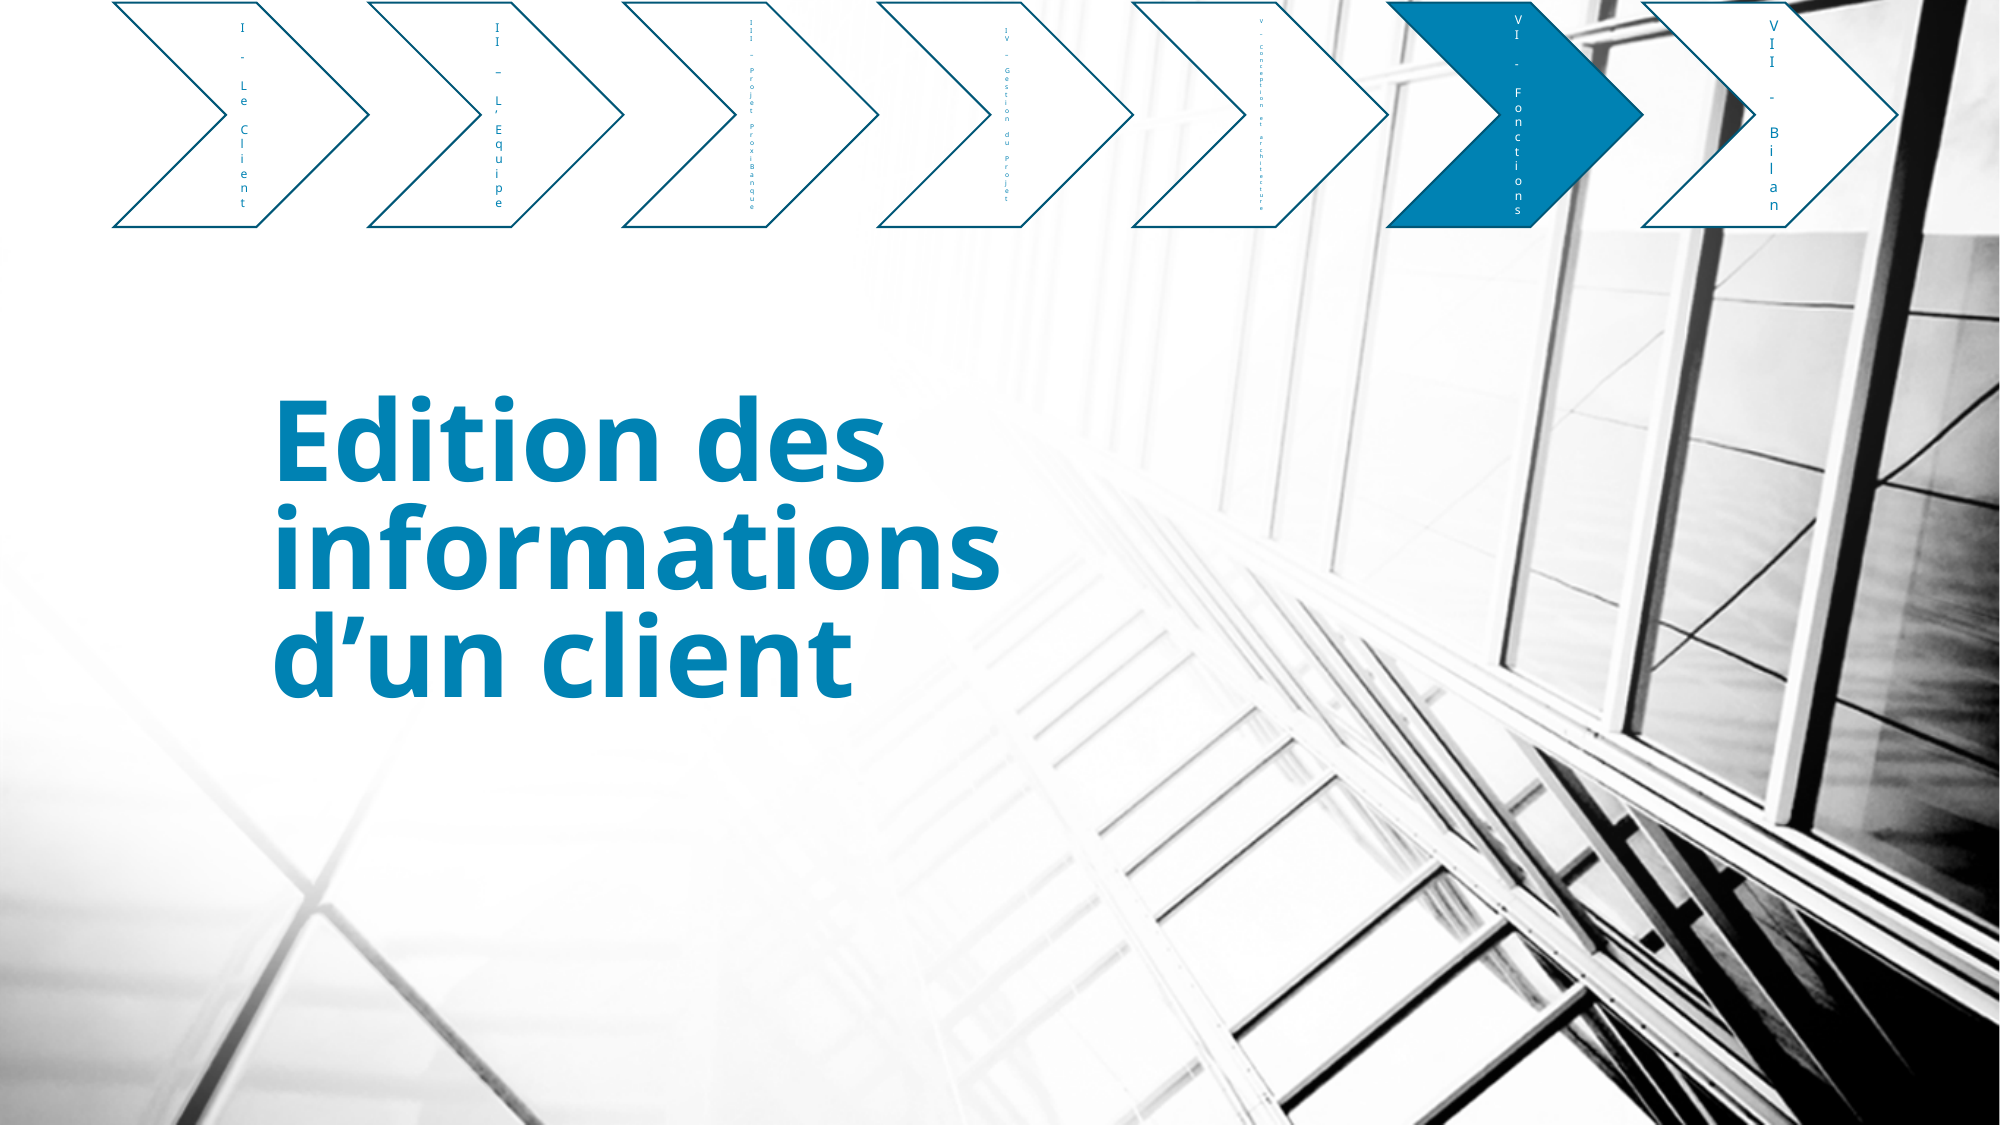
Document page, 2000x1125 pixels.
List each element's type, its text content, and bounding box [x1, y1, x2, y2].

title Edition des informations d’un client [255, 314, 1081, 727]
picture [0, 0, 2000, 1125]
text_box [113, 2, 1898, 227]
